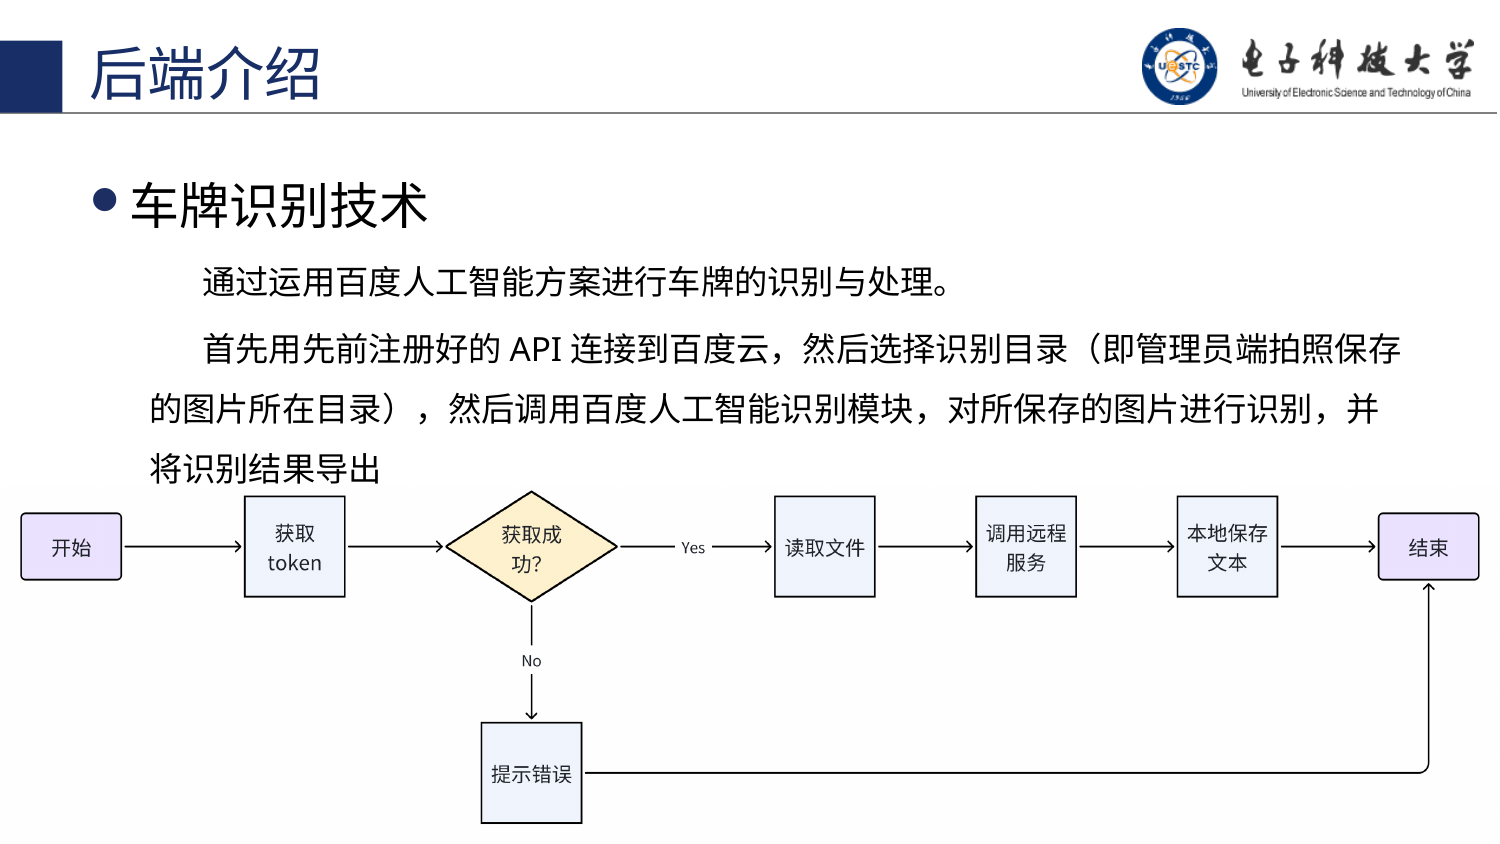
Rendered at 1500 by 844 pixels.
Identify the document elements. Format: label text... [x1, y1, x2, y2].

picture [1425, 28, 1474, 105]
list 车牌识别技术 通过运用百度人工智能方案进行车牌的识别与处理。 首先用先前注册好的API连接到百度云，然后选择识别目录（即管理员端拍照保存的图片所在目录），然后调用百度人工智能识别模块，对所保存的图片进行识别，并将识别结果导出 [75, 137, 1425, 482]
list 后端介绍 [75, 20, 1425, 114]
picture [0, 484, 1500, 844]
